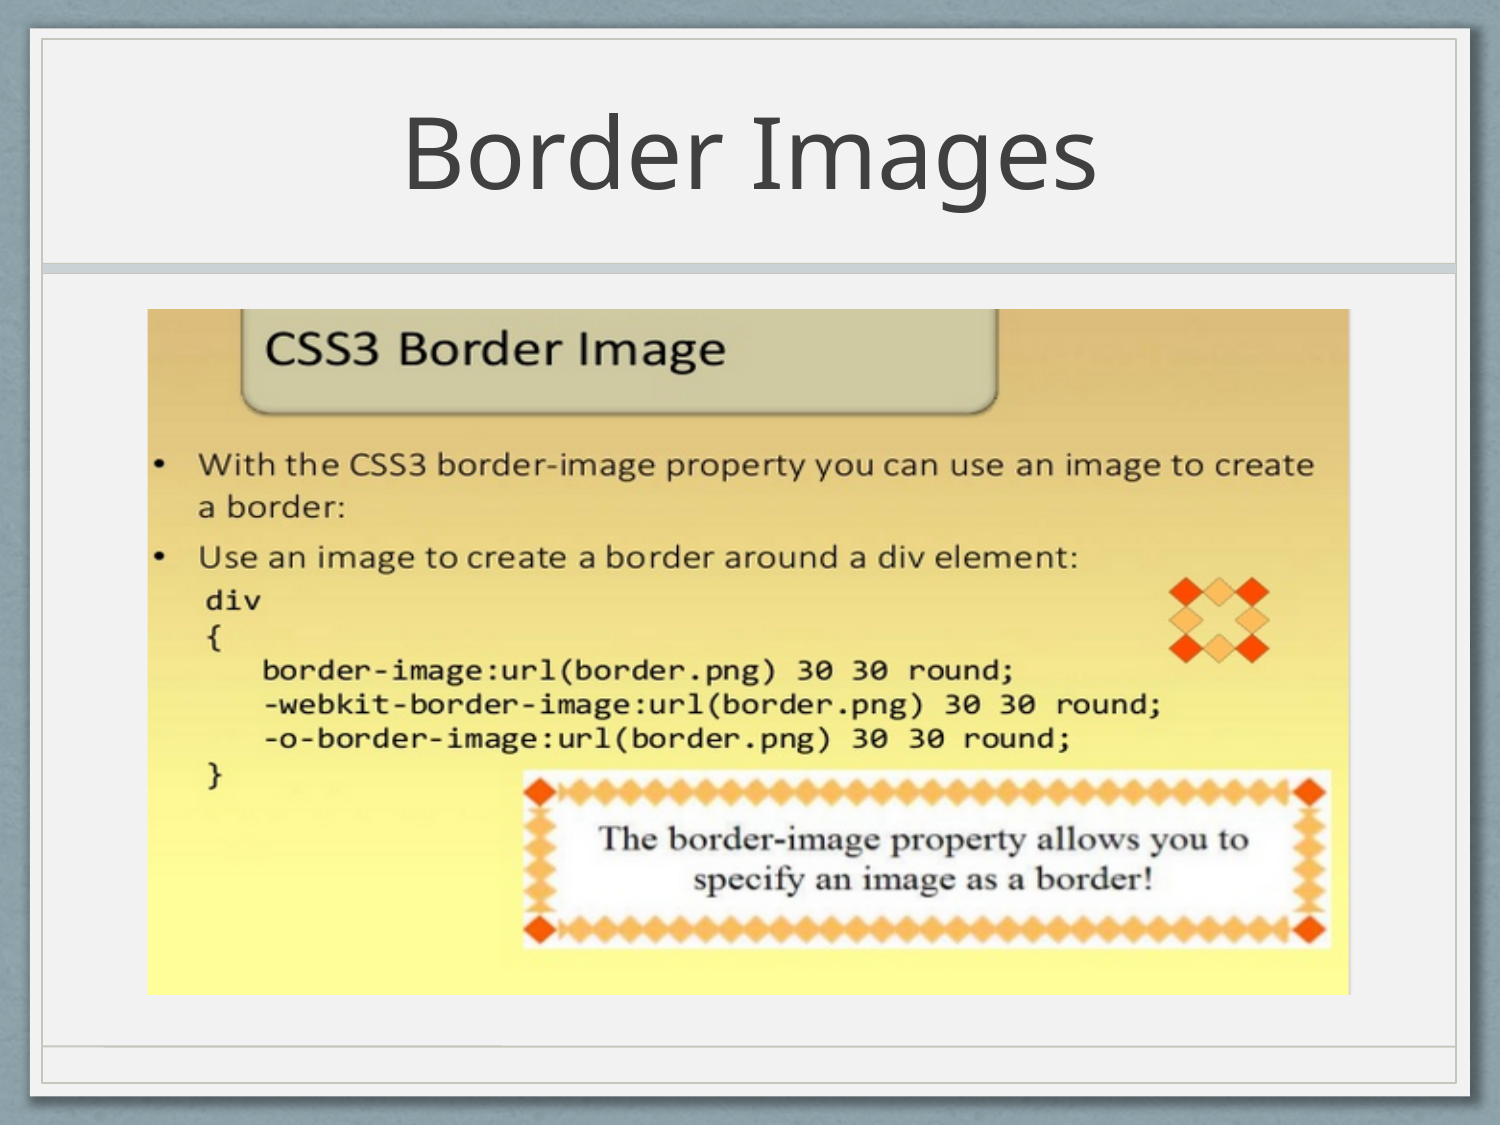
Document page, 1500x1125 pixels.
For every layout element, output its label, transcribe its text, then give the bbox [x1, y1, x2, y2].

title Border Images [147, 40, 1353, 260]
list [147, 308, 1354, 996]
